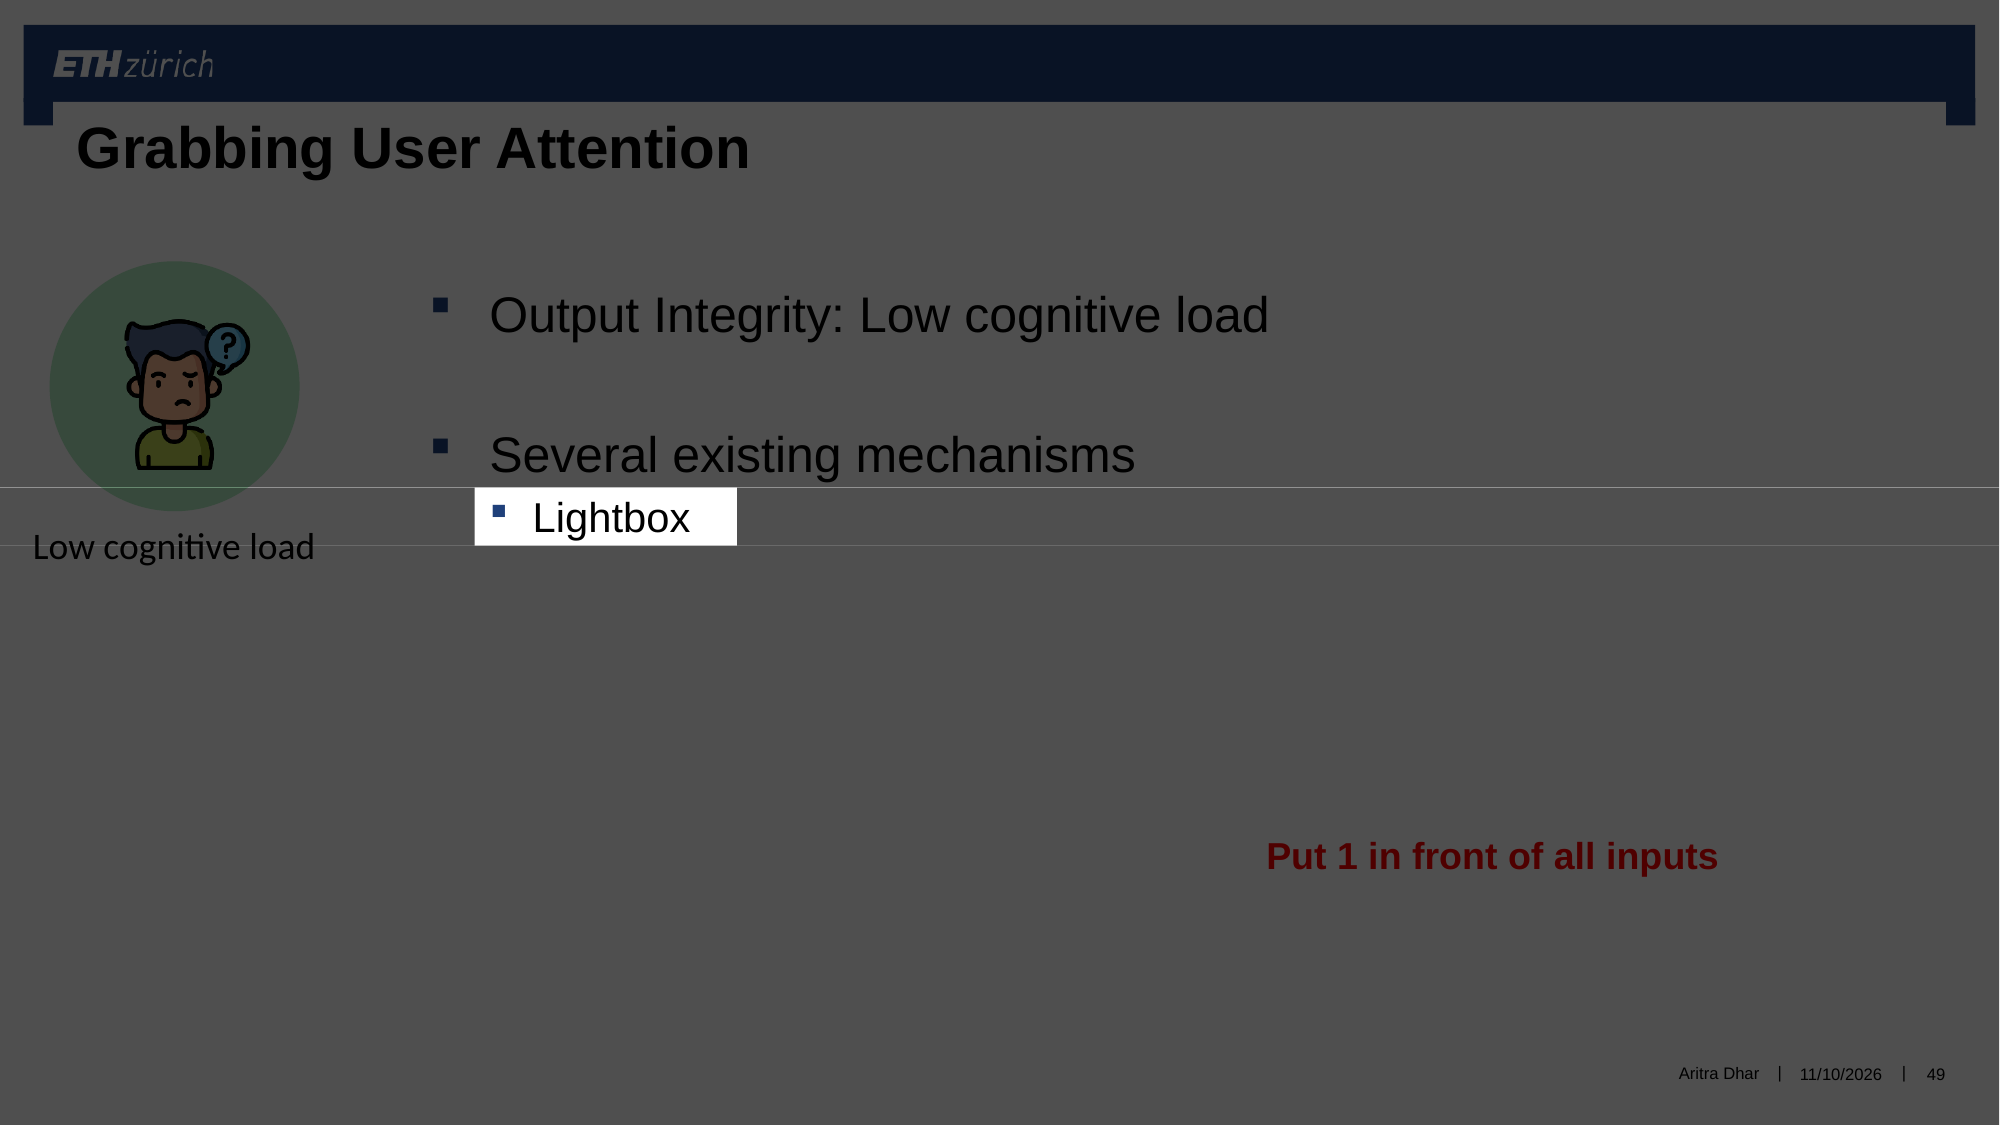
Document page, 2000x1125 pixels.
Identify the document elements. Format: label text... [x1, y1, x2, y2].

text_box [735, 485, 2000, 548]
text_box [0, 544, 2000, 1125]
list Output Integrity: Low cognitive load Several existing mechanisms Lightbox [477, 490, 735, 544]
text_box [0, 485, 477, 548]
text_box [0, 0, 2000, 490]
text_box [49, 260, 300, 512]
